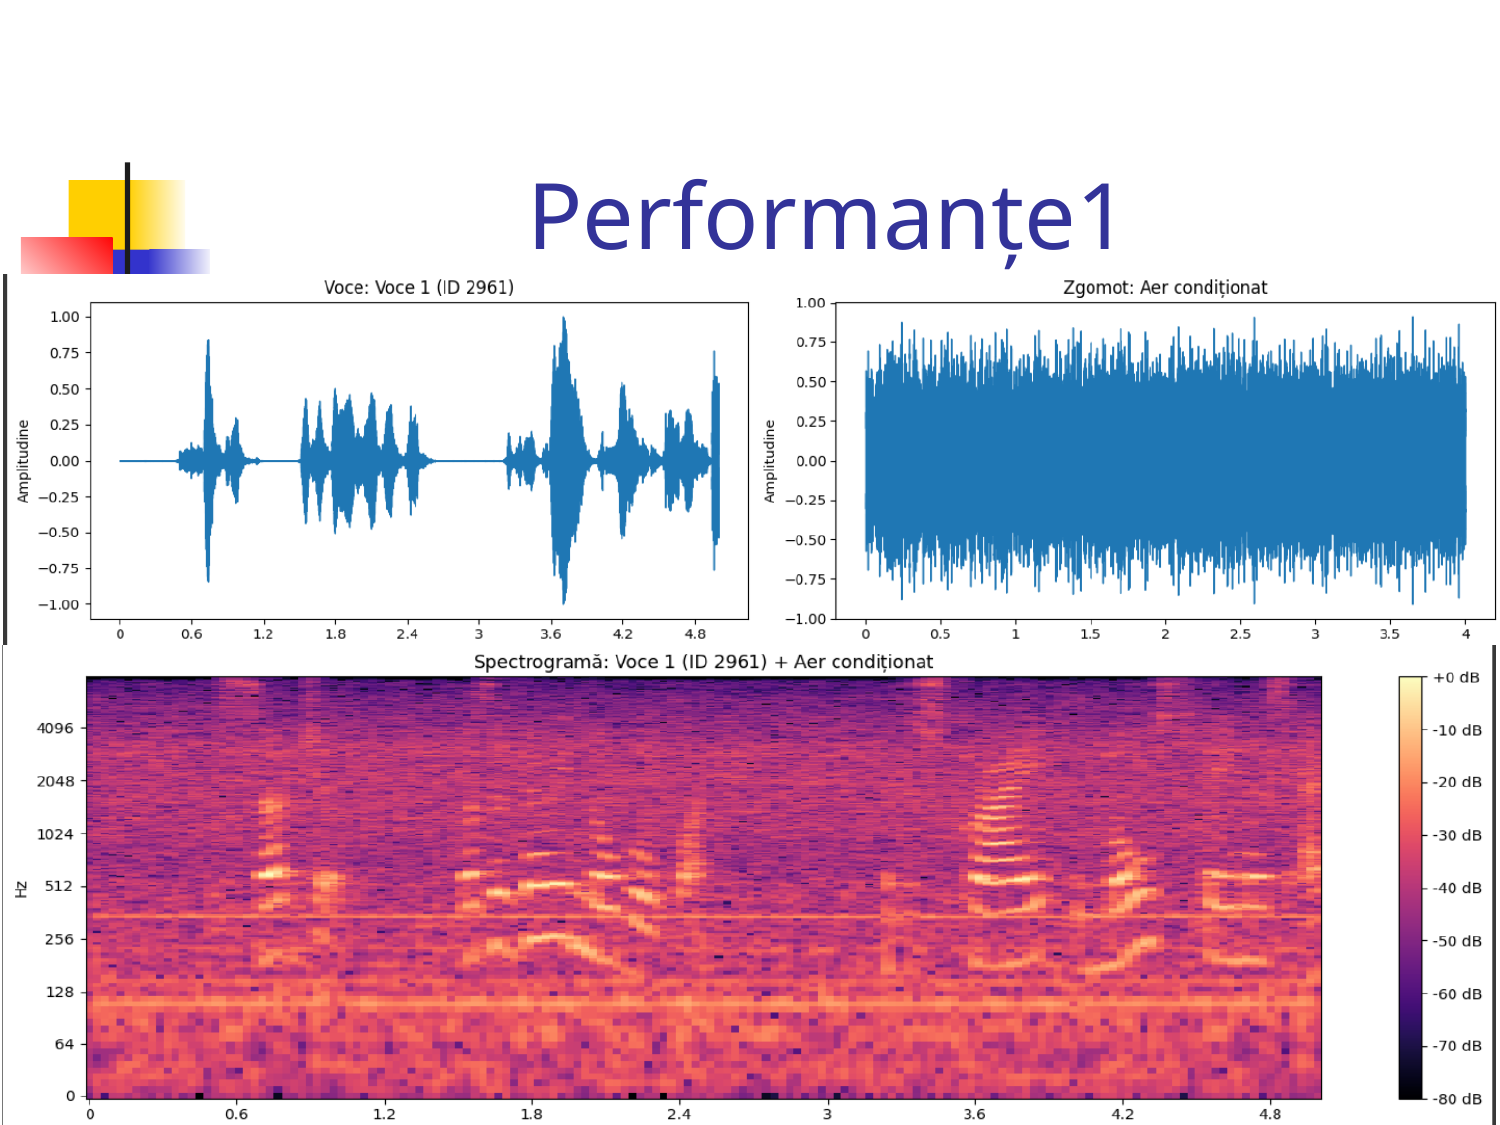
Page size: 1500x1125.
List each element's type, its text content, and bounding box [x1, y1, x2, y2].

picture [2, 274, 1500, 1125]
title Performanțe1 [188, 35, 1468, 273]
